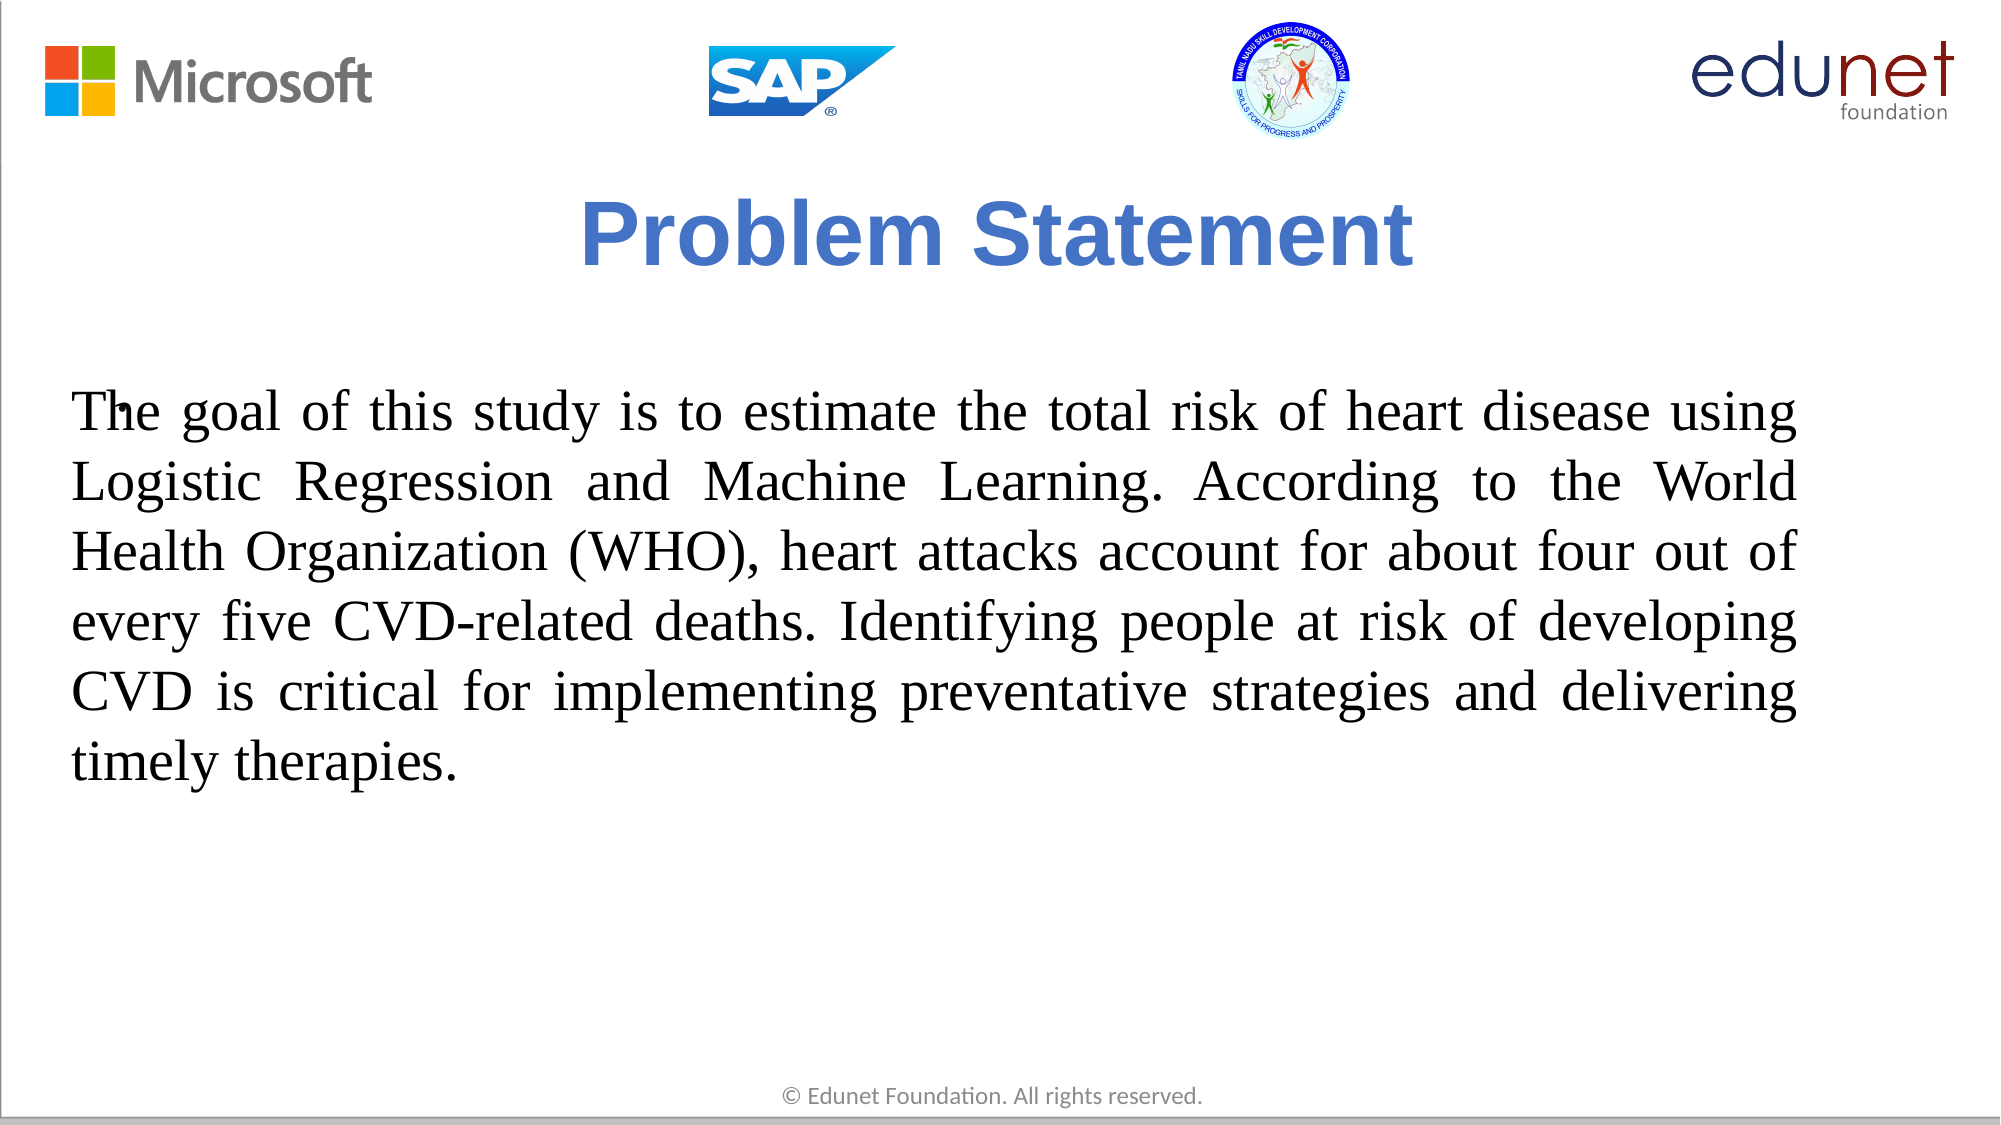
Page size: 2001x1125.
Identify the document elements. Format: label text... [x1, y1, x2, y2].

picture [709, 48, 896, 116]
title Problem Statement [247, 158, 1748, 293]
picture [45, 46, 372, 116]
text_box The goal of this study is to estimate the total risk of heart disease using Logistic Regression and Machine Learning. According to the World Health Organization (WHO), heart attacks account for about four out of every five CVD-related deaths. Identifying people at risk of developing CVD is critical for implementing preventative strategies and delivering timely therapies. [56, 364, 1814, 800]
subtitle . [100, 346, 1931, 1063]
picture [0, 0, 2001, 1125]
picture [1686, 37, 1957, 125]
picture [1232, 22, 1350, 140]
footer © Edunet Foundation. All rights reserved. [655, 1065, 1331, 1125]
